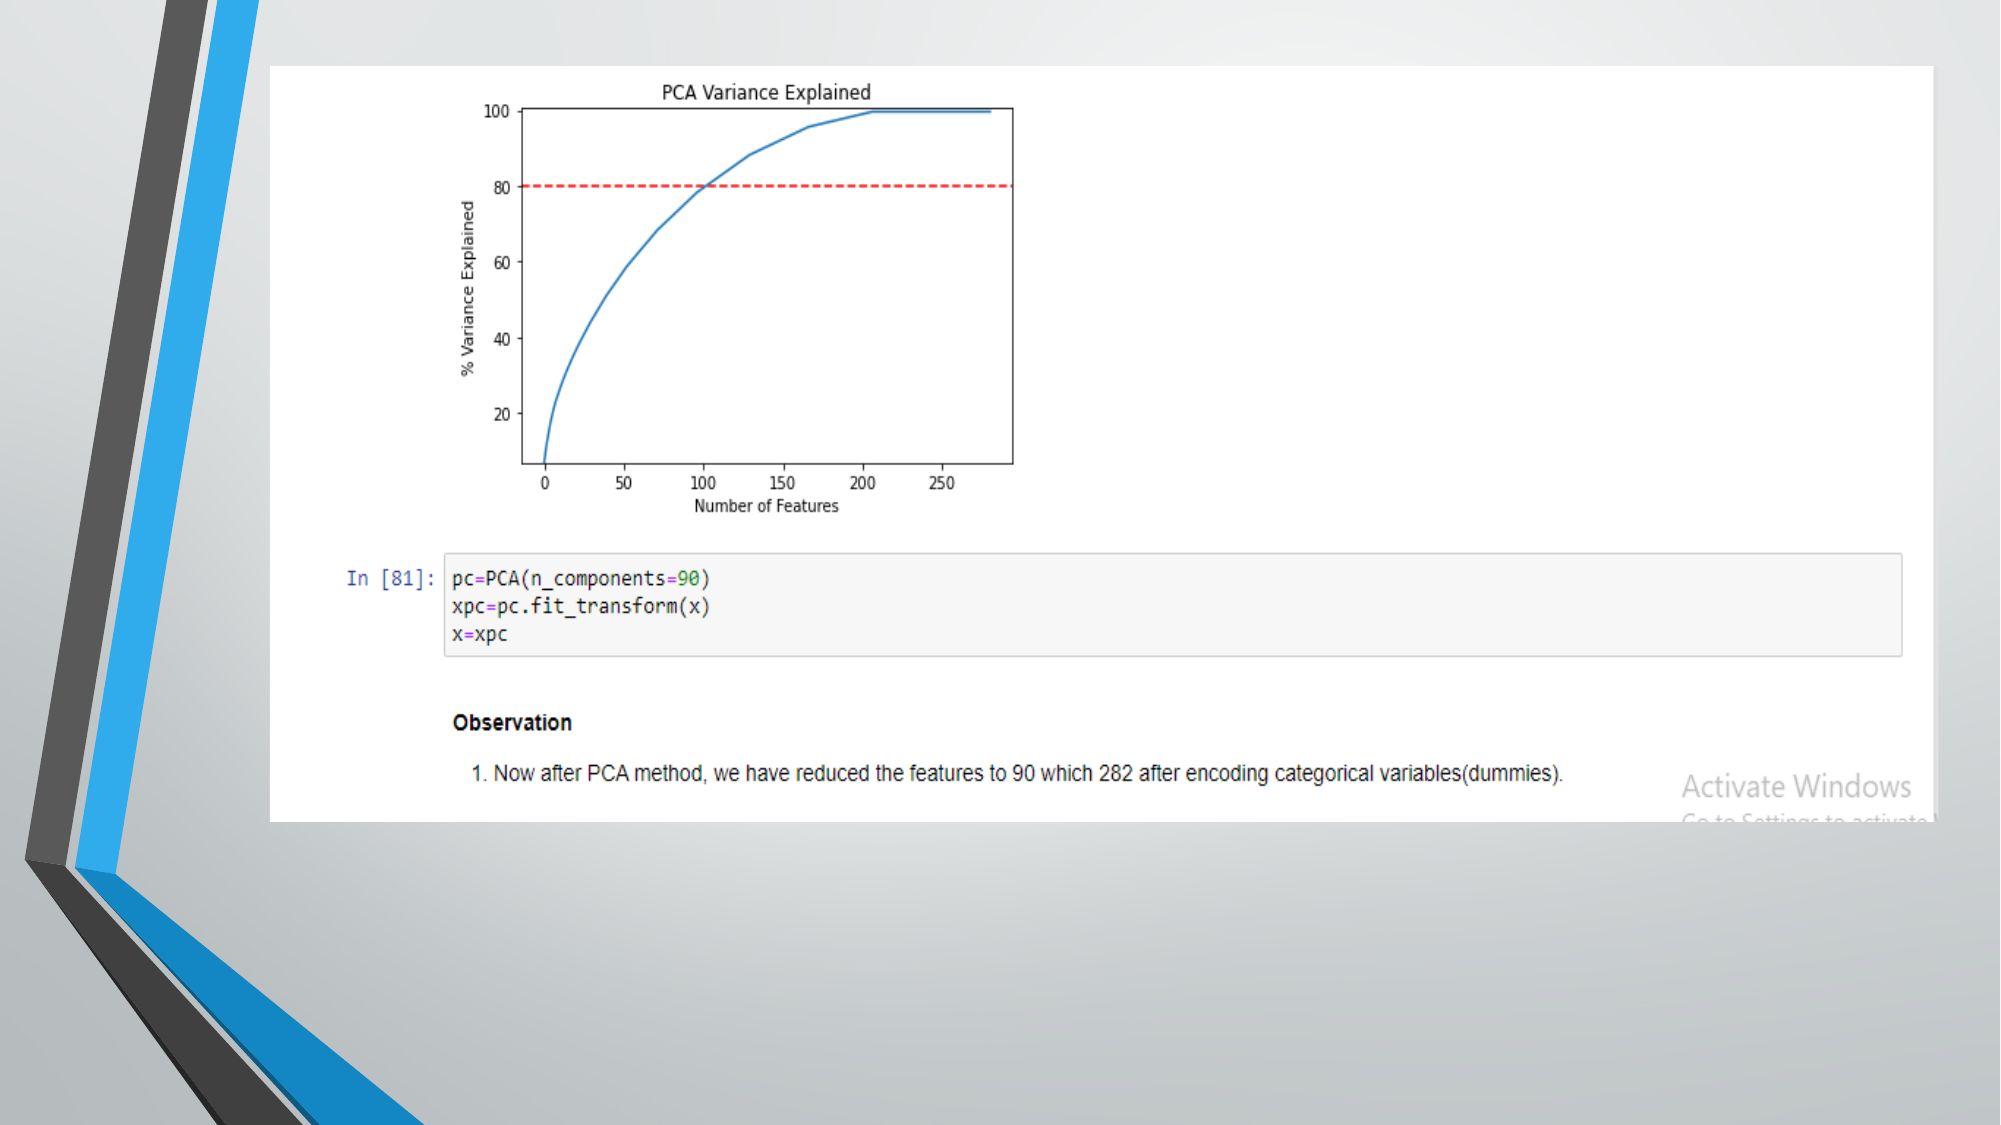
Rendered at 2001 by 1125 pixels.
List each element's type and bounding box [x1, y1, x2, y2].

picture [269, 66, 1939, 822]
